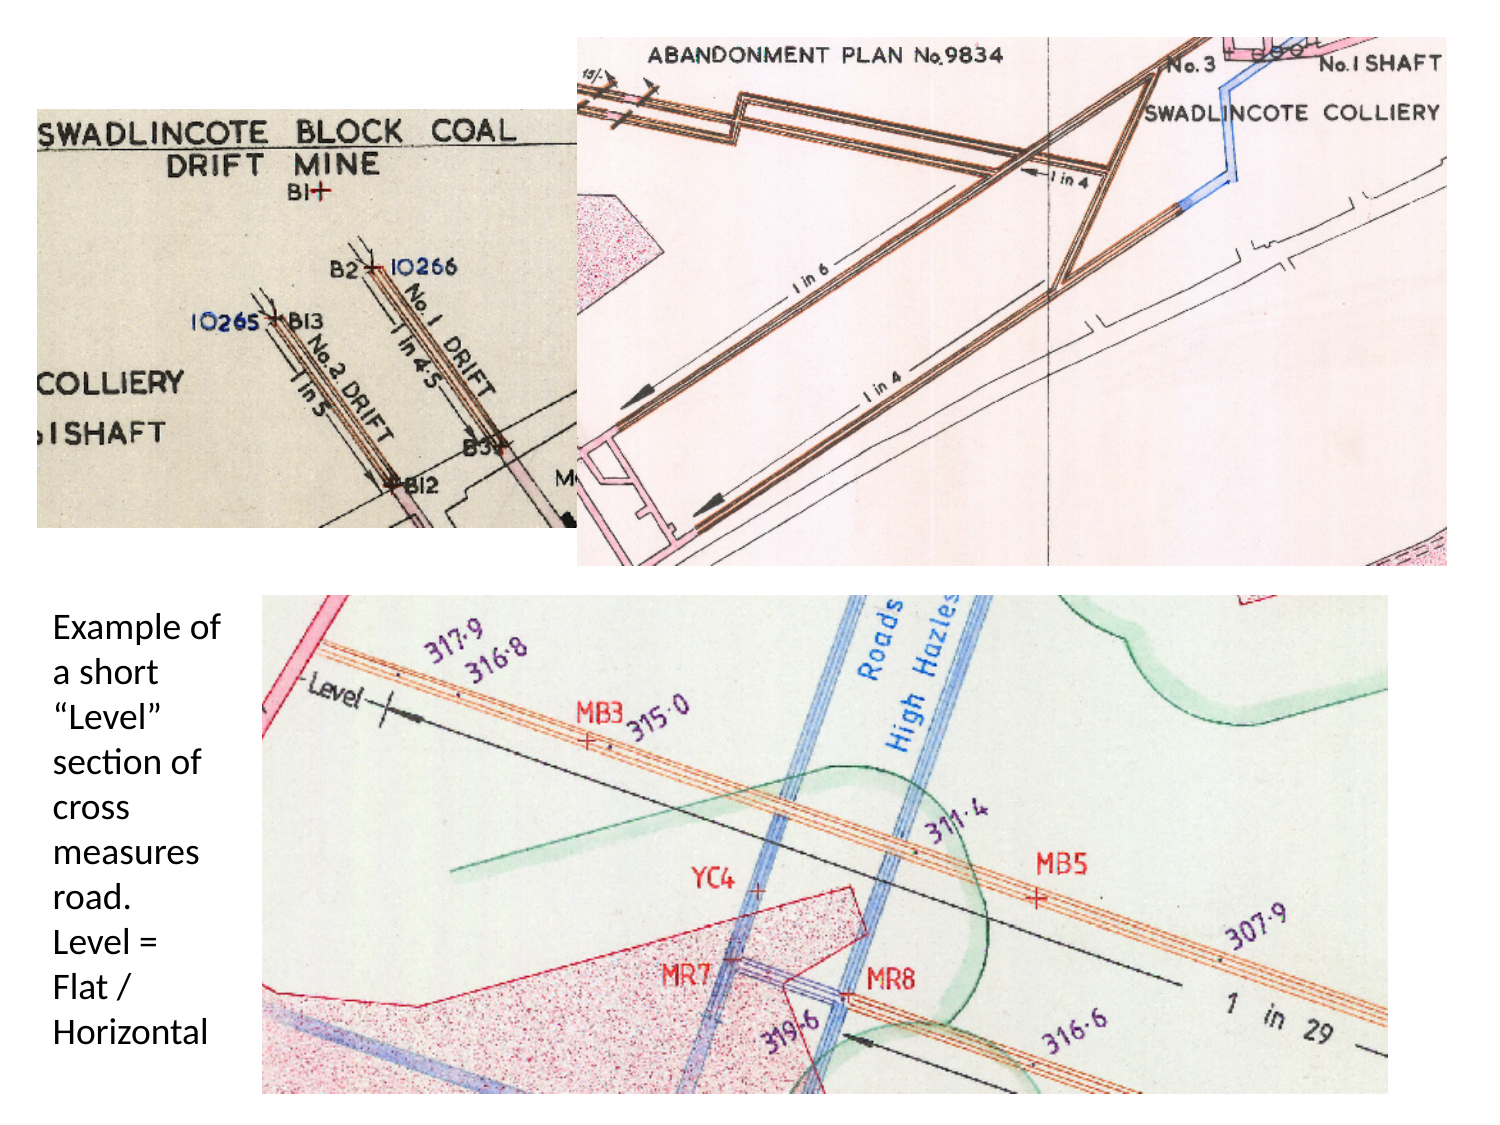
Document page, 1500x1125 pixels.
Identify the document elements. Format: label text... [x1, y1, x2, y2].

text_box Example of a short “Level” section of cross measures road. Level = Flat / Horizontal [37, 595, 251, 1060]
picture [262, 595, 1388, 1094]
picture [37, 37, 1447, 566]
